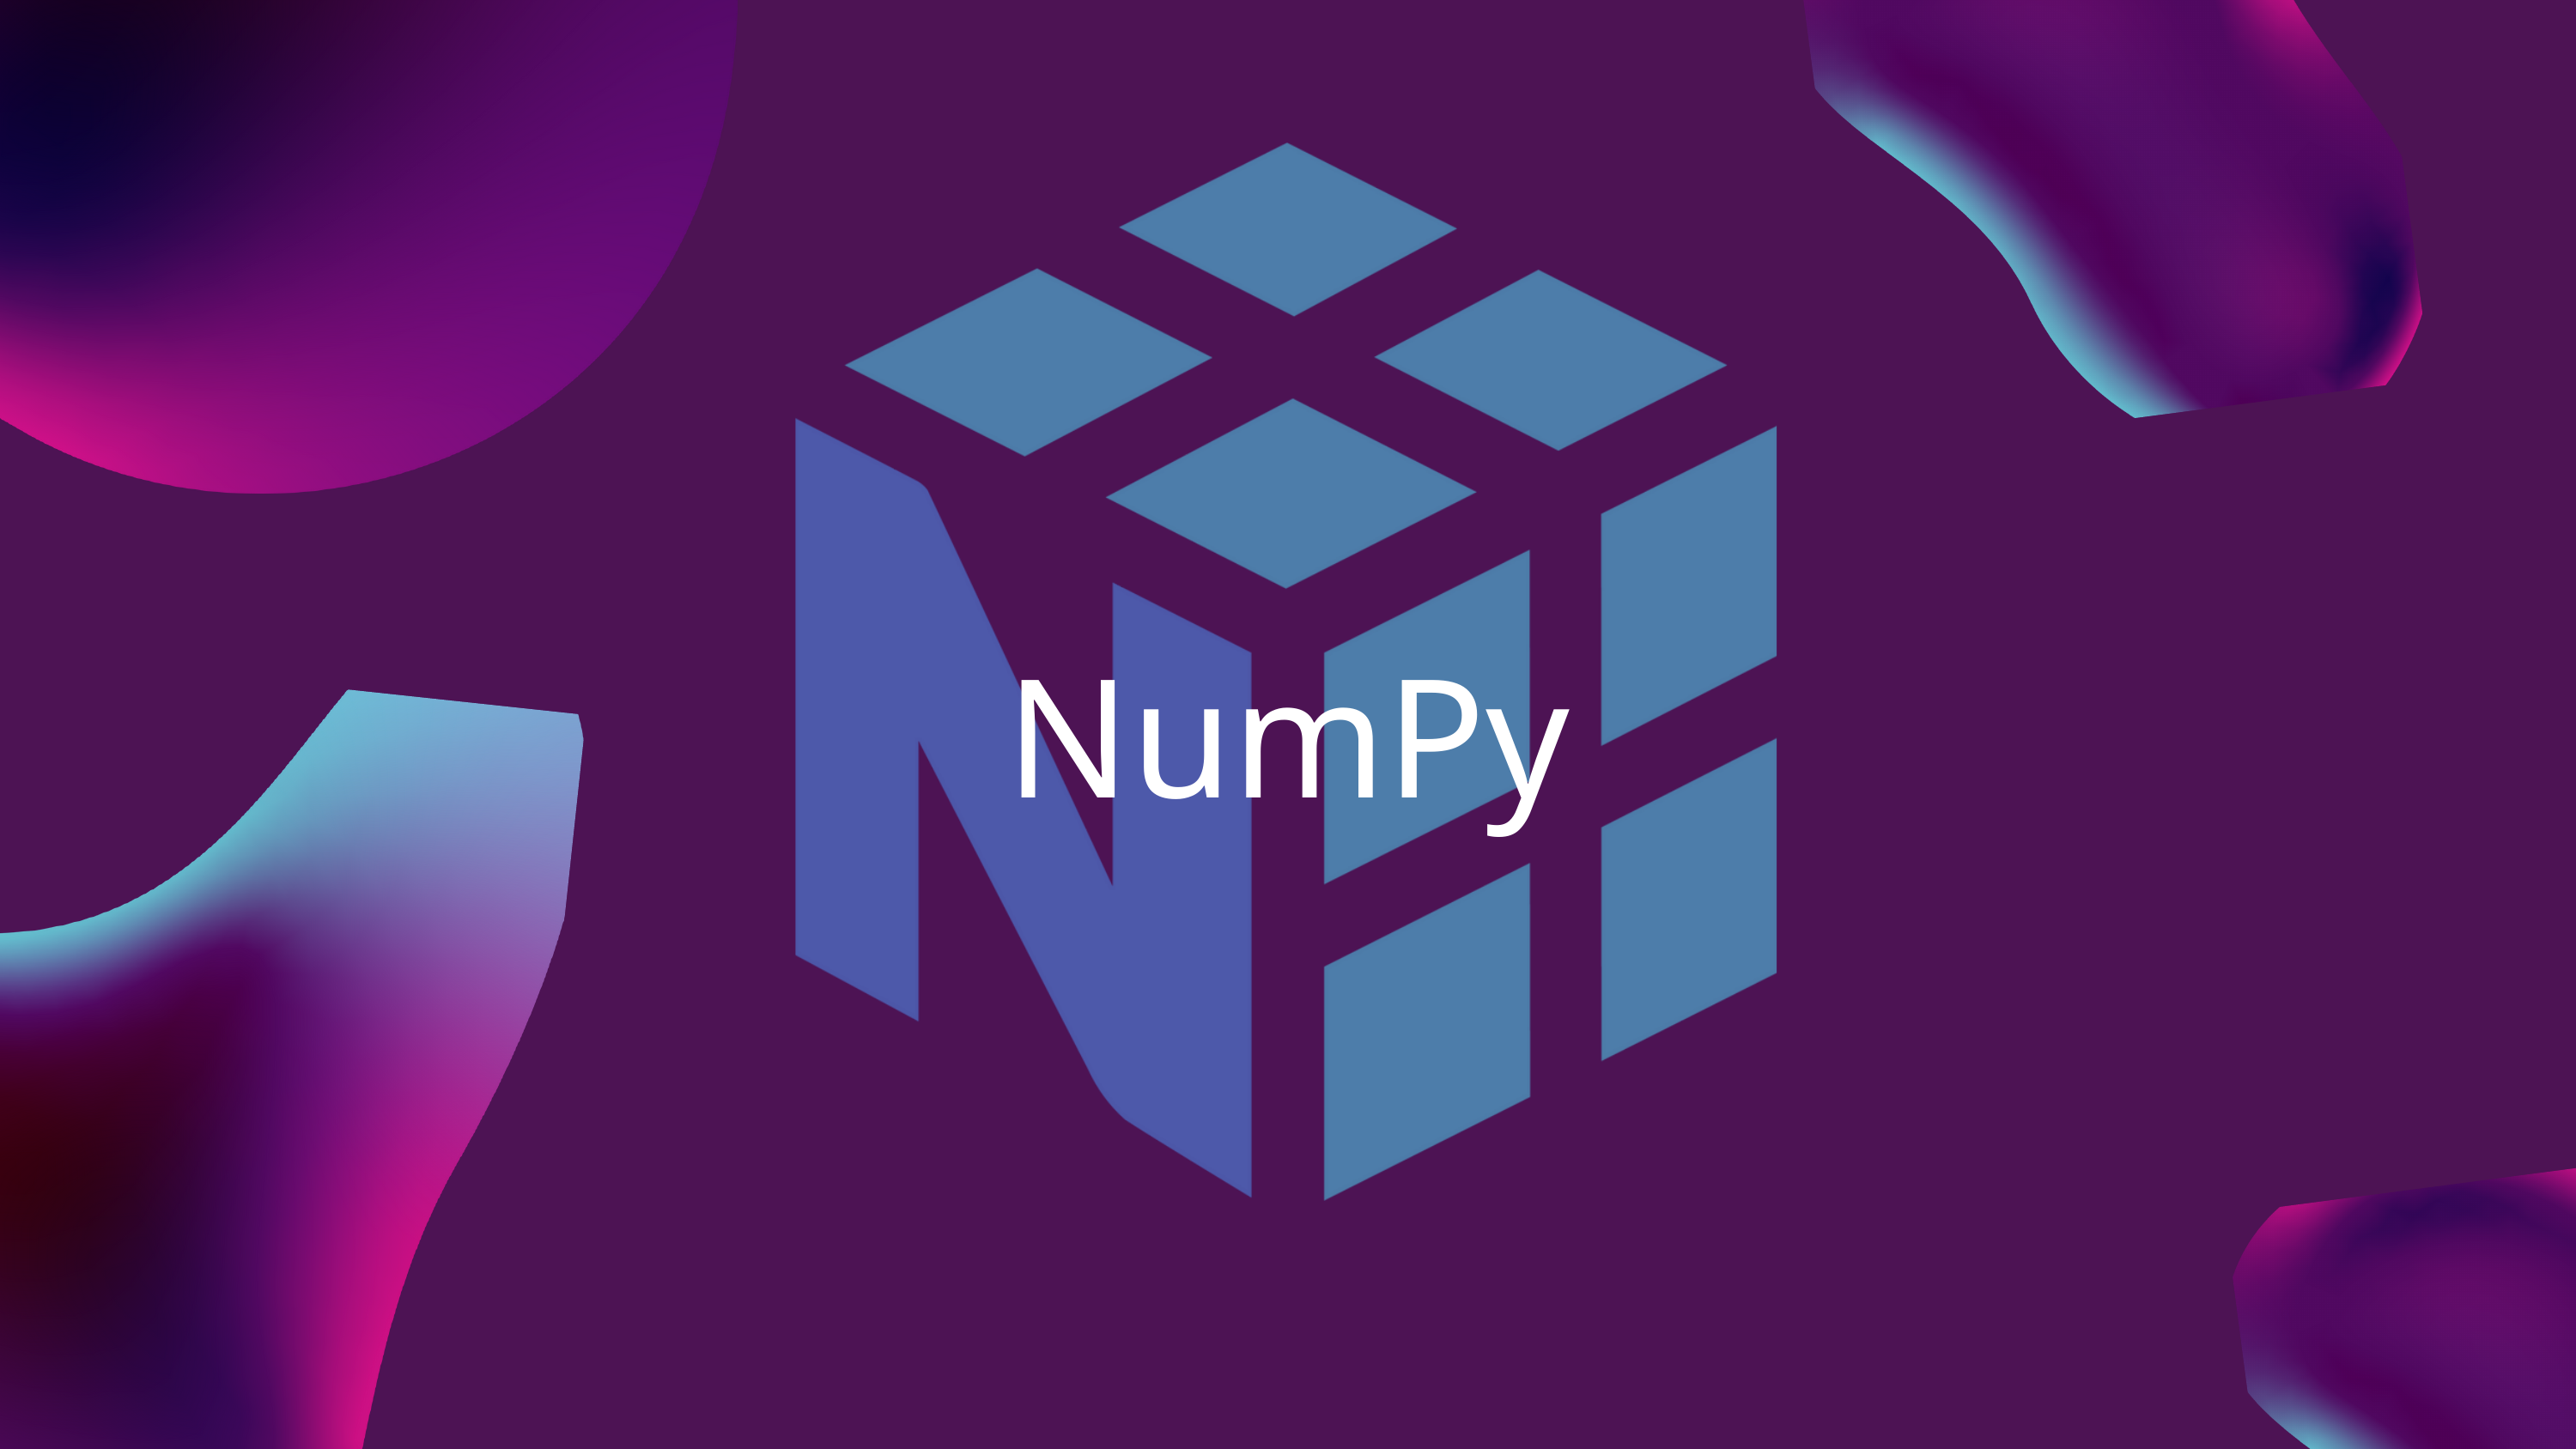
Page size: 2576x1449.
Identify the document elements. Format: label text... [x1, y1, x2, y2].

text_box [795, 142, 1777, 1201]
text_box [0, 0, 738, 494]
text_box [2224, 1167, 2576, 1449]
text_box [0, 652, 586, 1449]
text_box NumPy [952, 600, 1624, 831]
text_box [1803, 0, 2432, 454]
